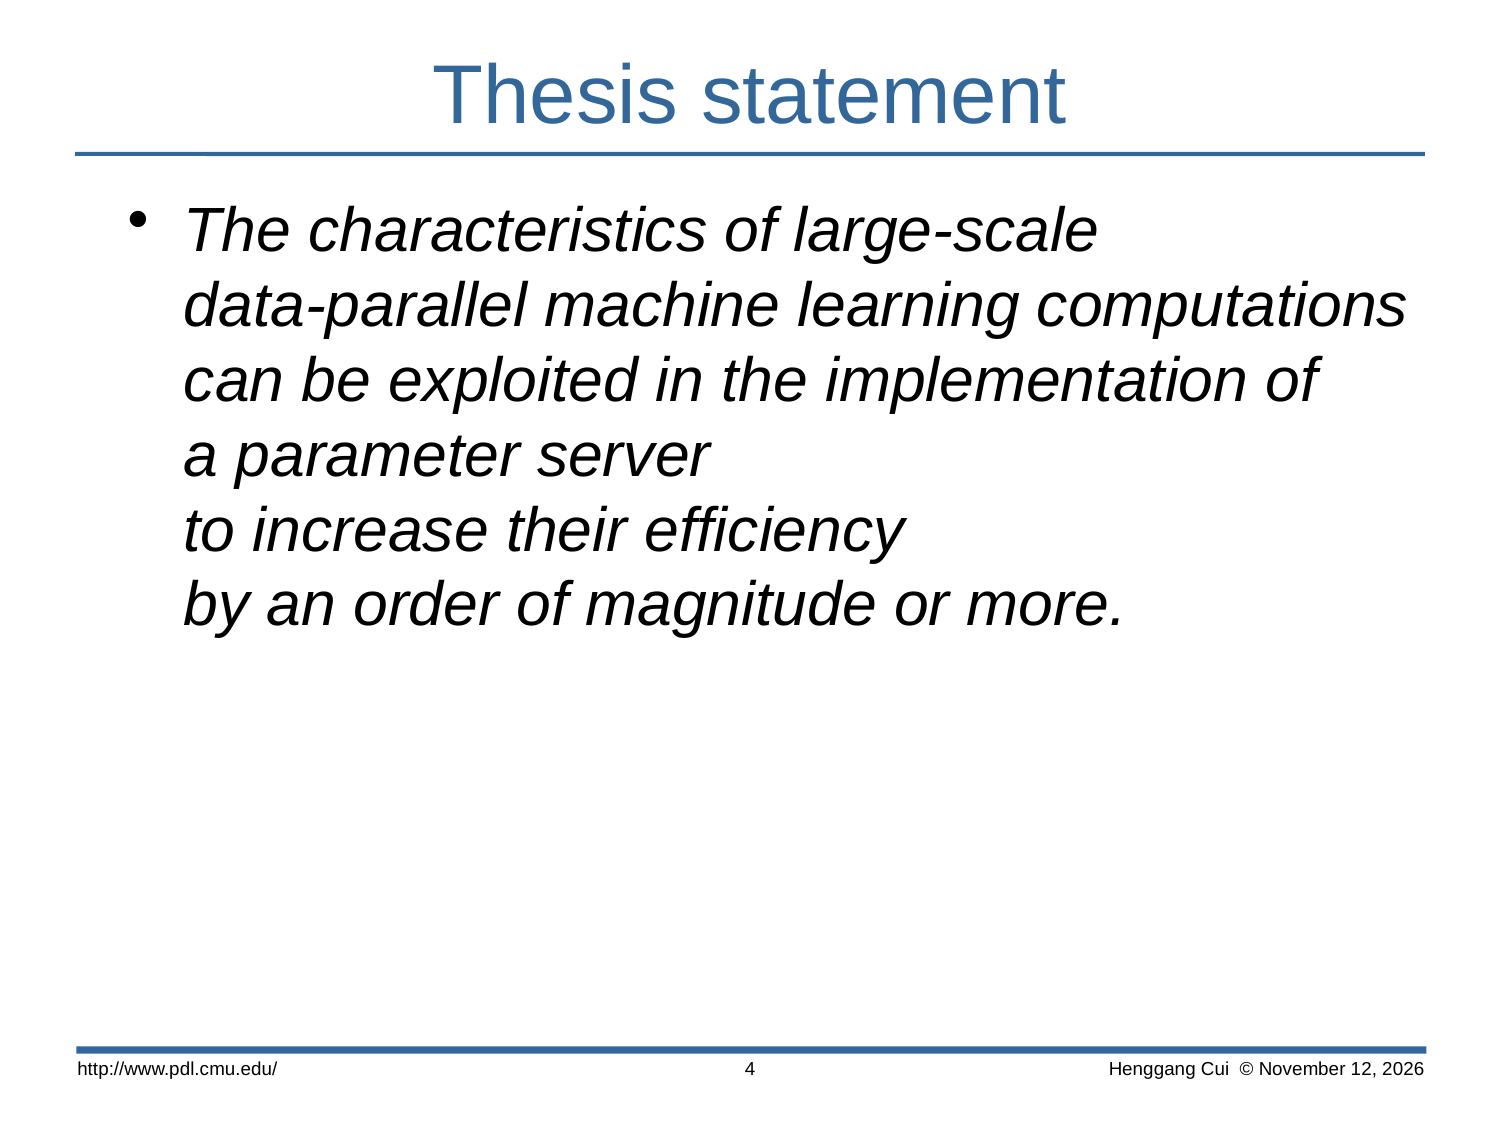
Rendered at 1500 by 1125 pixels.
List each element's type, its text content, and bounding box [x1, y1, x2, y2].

title Thesis statement [0, 34, 1500, 147]
list The characteristics of large-scale data-parallel machine learning computations can be exploited in the implementation of a parameter server to increase their efficiency by an order of magnitude or more. [112, 181, 1427, 944]
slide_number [1059, 1048, 1442, 1112]
footer http://www.pdl.cmu.edu/ [60, 1048, 436, 1112]
slide_number 4 [603, 1048, 897, 1084]
